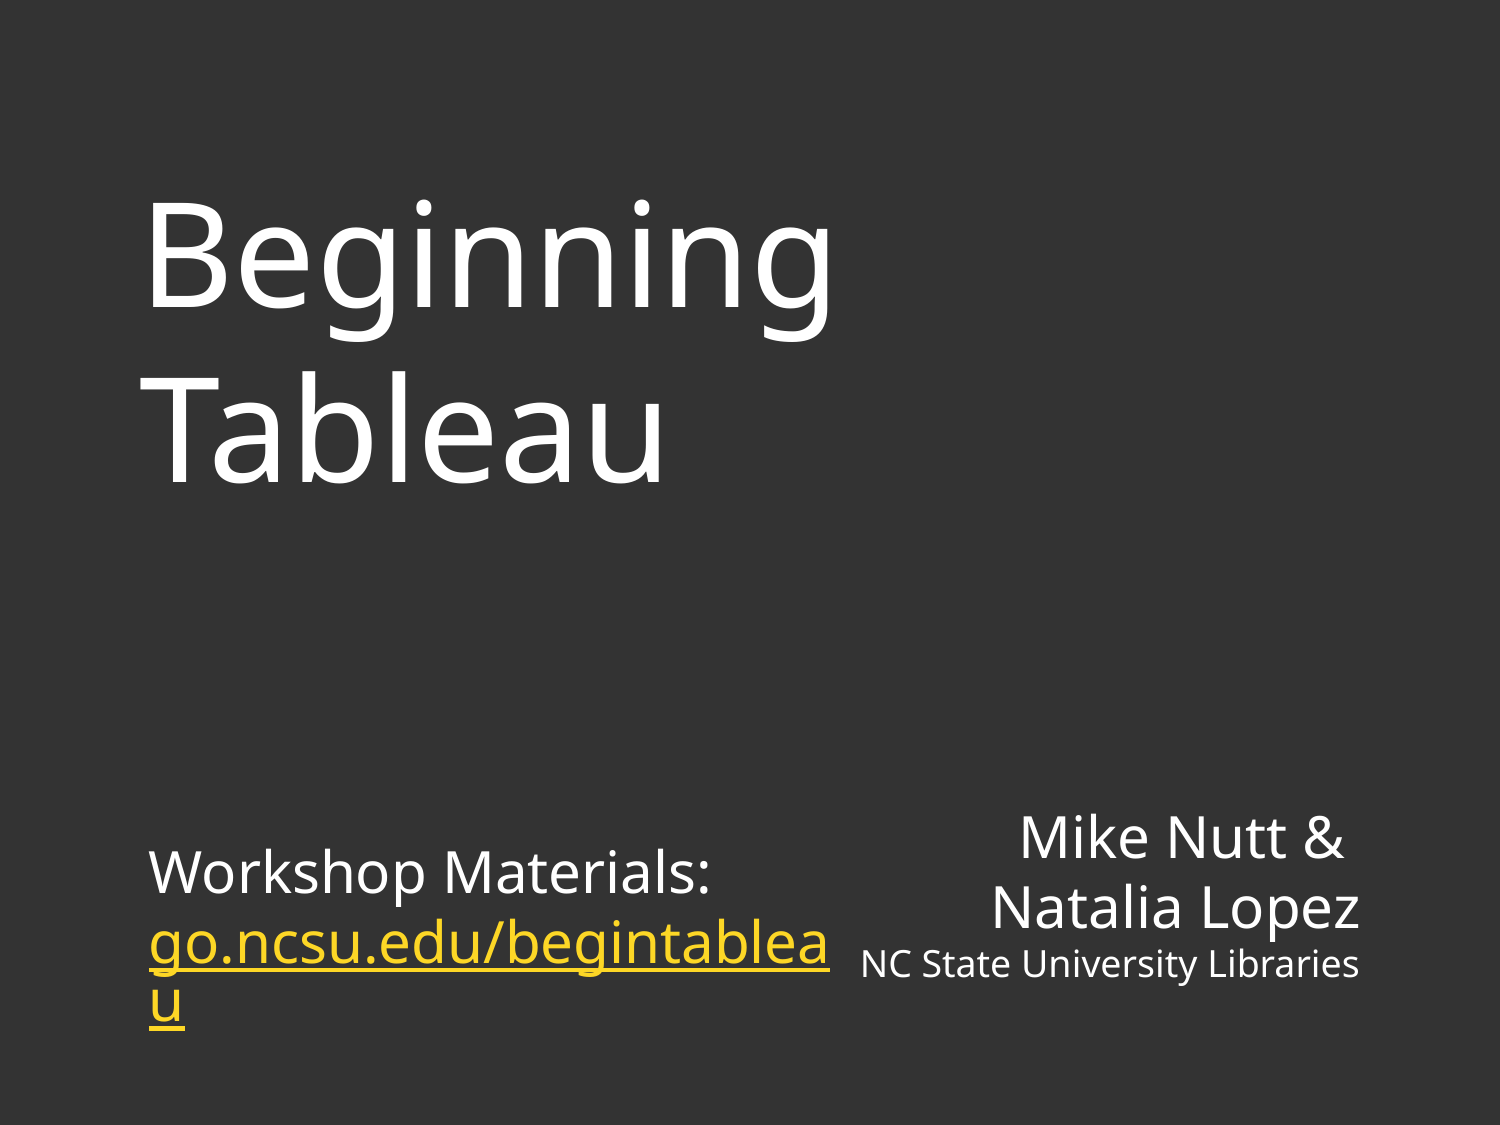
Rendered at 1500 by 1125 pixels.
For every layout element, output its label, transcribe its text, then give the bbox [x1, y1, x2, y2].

text_box Mike Nutt & Natalia Lopez NC State University Libraries [807, 761, 1376, 1000]
title Beginning Tableau [124, 146, 1376, 548]
title Workshop Materials: go.ncsu.edu/begintableau [133, 877, 807, 1000]
